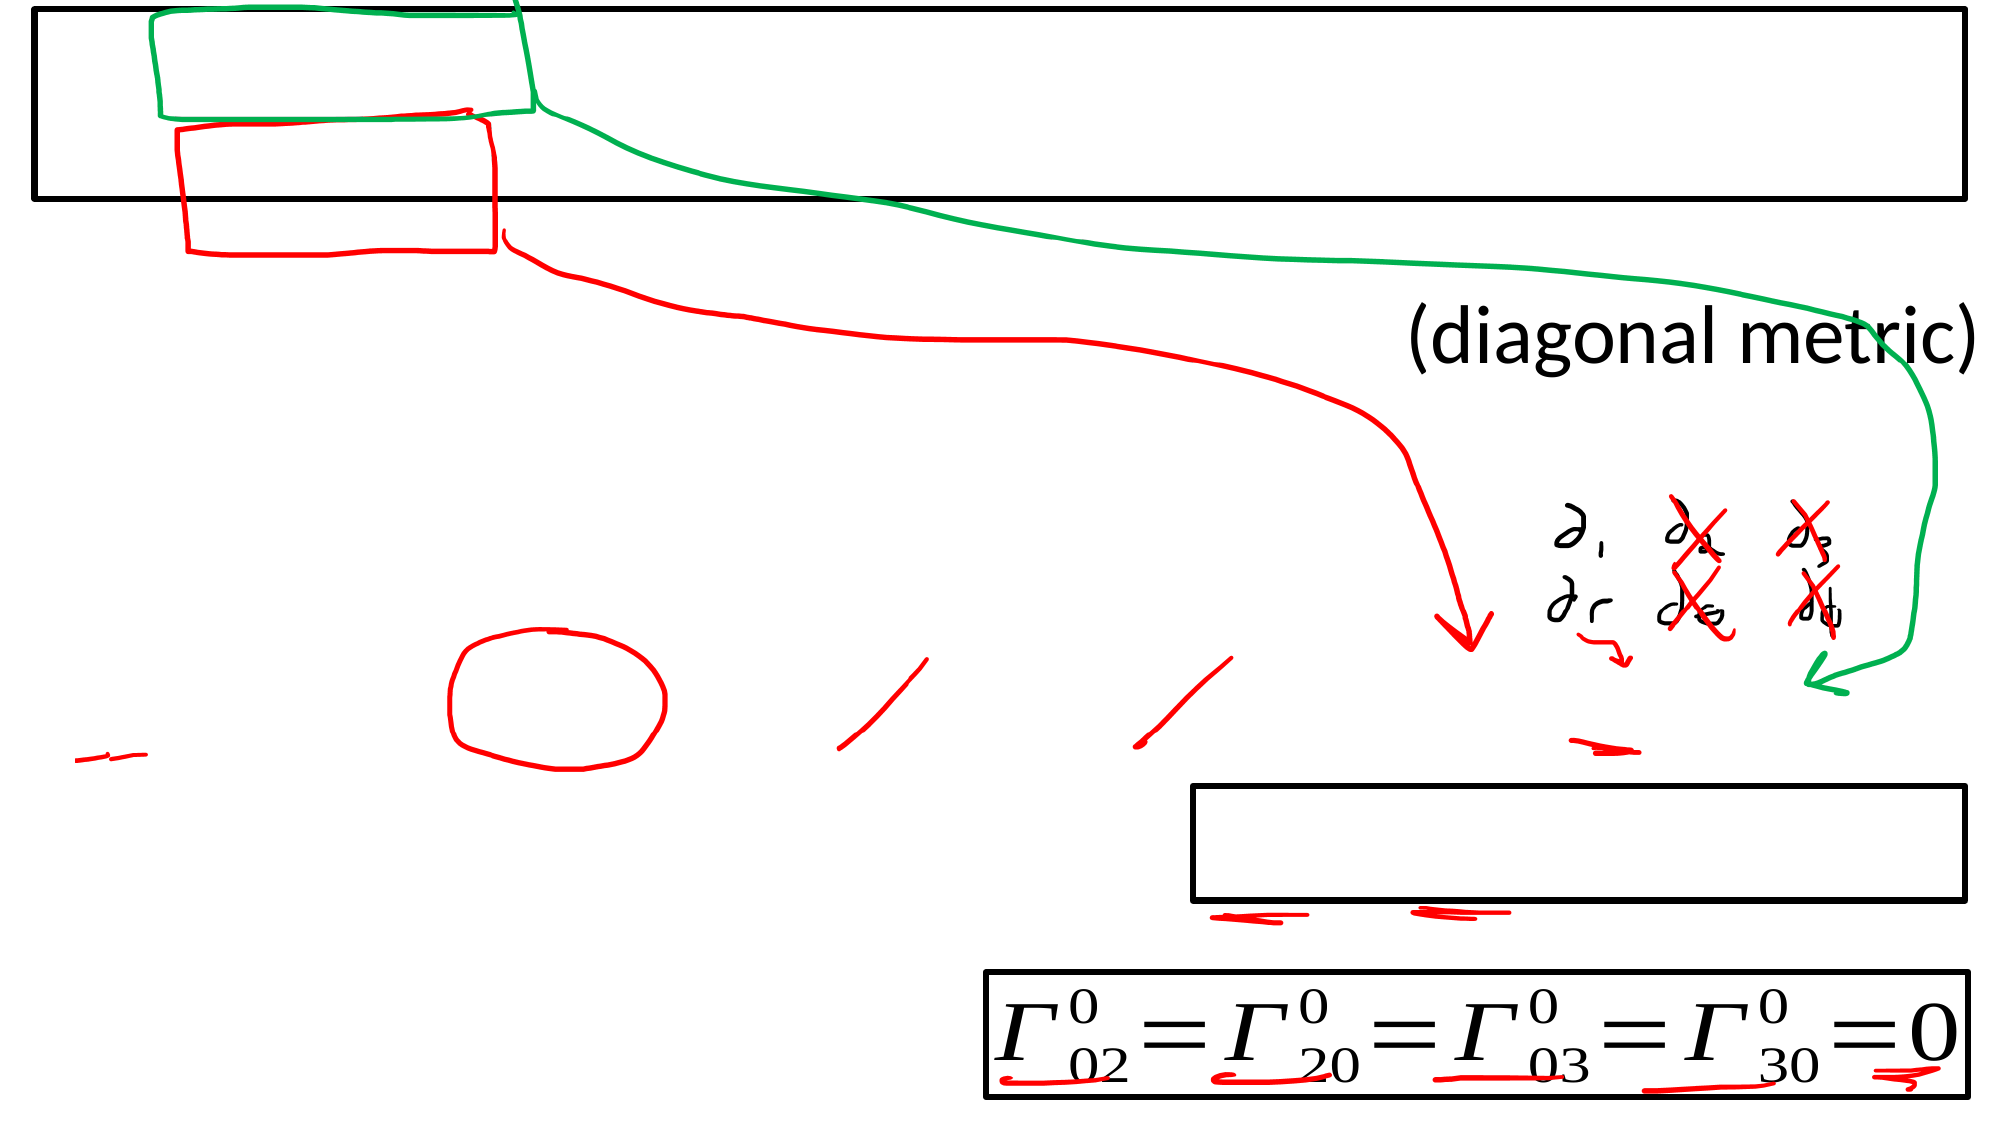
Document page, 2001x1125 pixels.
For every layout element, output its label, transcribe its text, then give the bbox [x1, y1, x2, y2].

picture [75, 0, 1950, 1102]
text_box (diagonal metric) [1950, 272, 1997, 388]
